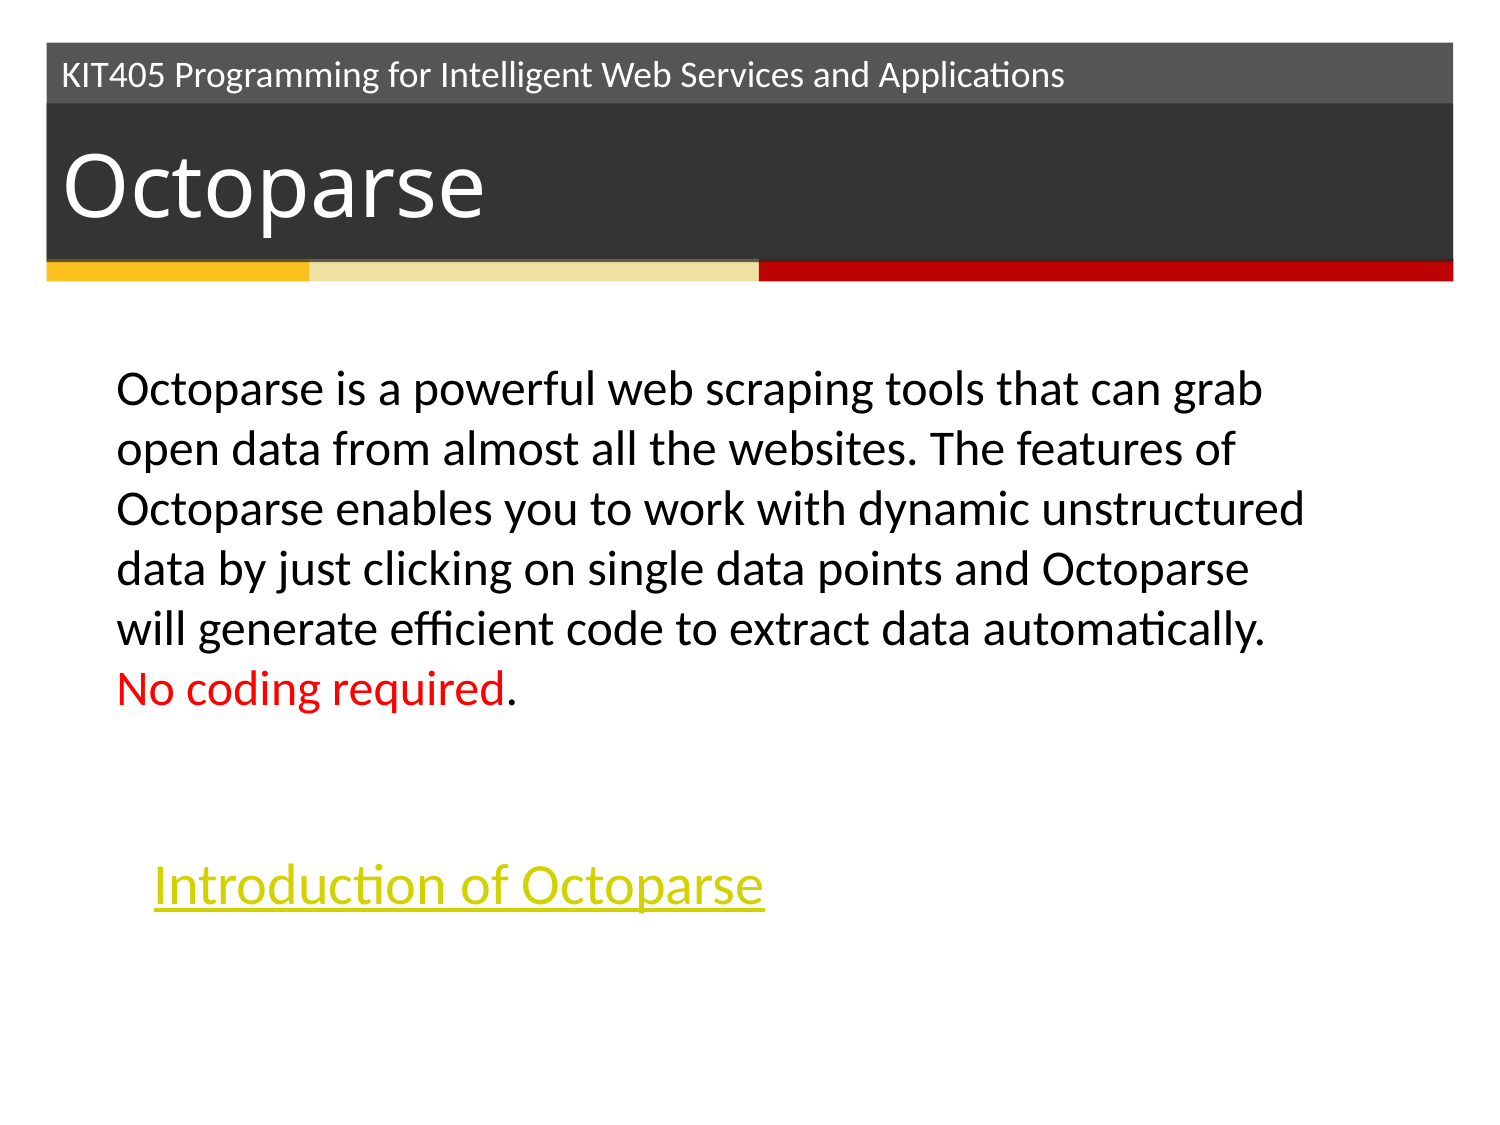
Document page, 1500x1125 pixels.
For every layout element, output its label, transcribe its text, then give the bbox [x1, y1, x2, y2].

title Octoparse [46, 103, 1454, 263]
text_box Octoparse is a powerful web scraping tools that can grab open data from almost all the websites. The features of Octoparse enables you to work with dynamic unstructured data by just clicking on single data points and Octoparse will generate efficient code to extract data automatically. No coding required. [101, 347, 1333, 723]
text_box Introduction of Octoparse [138, 838, 780, 924]
